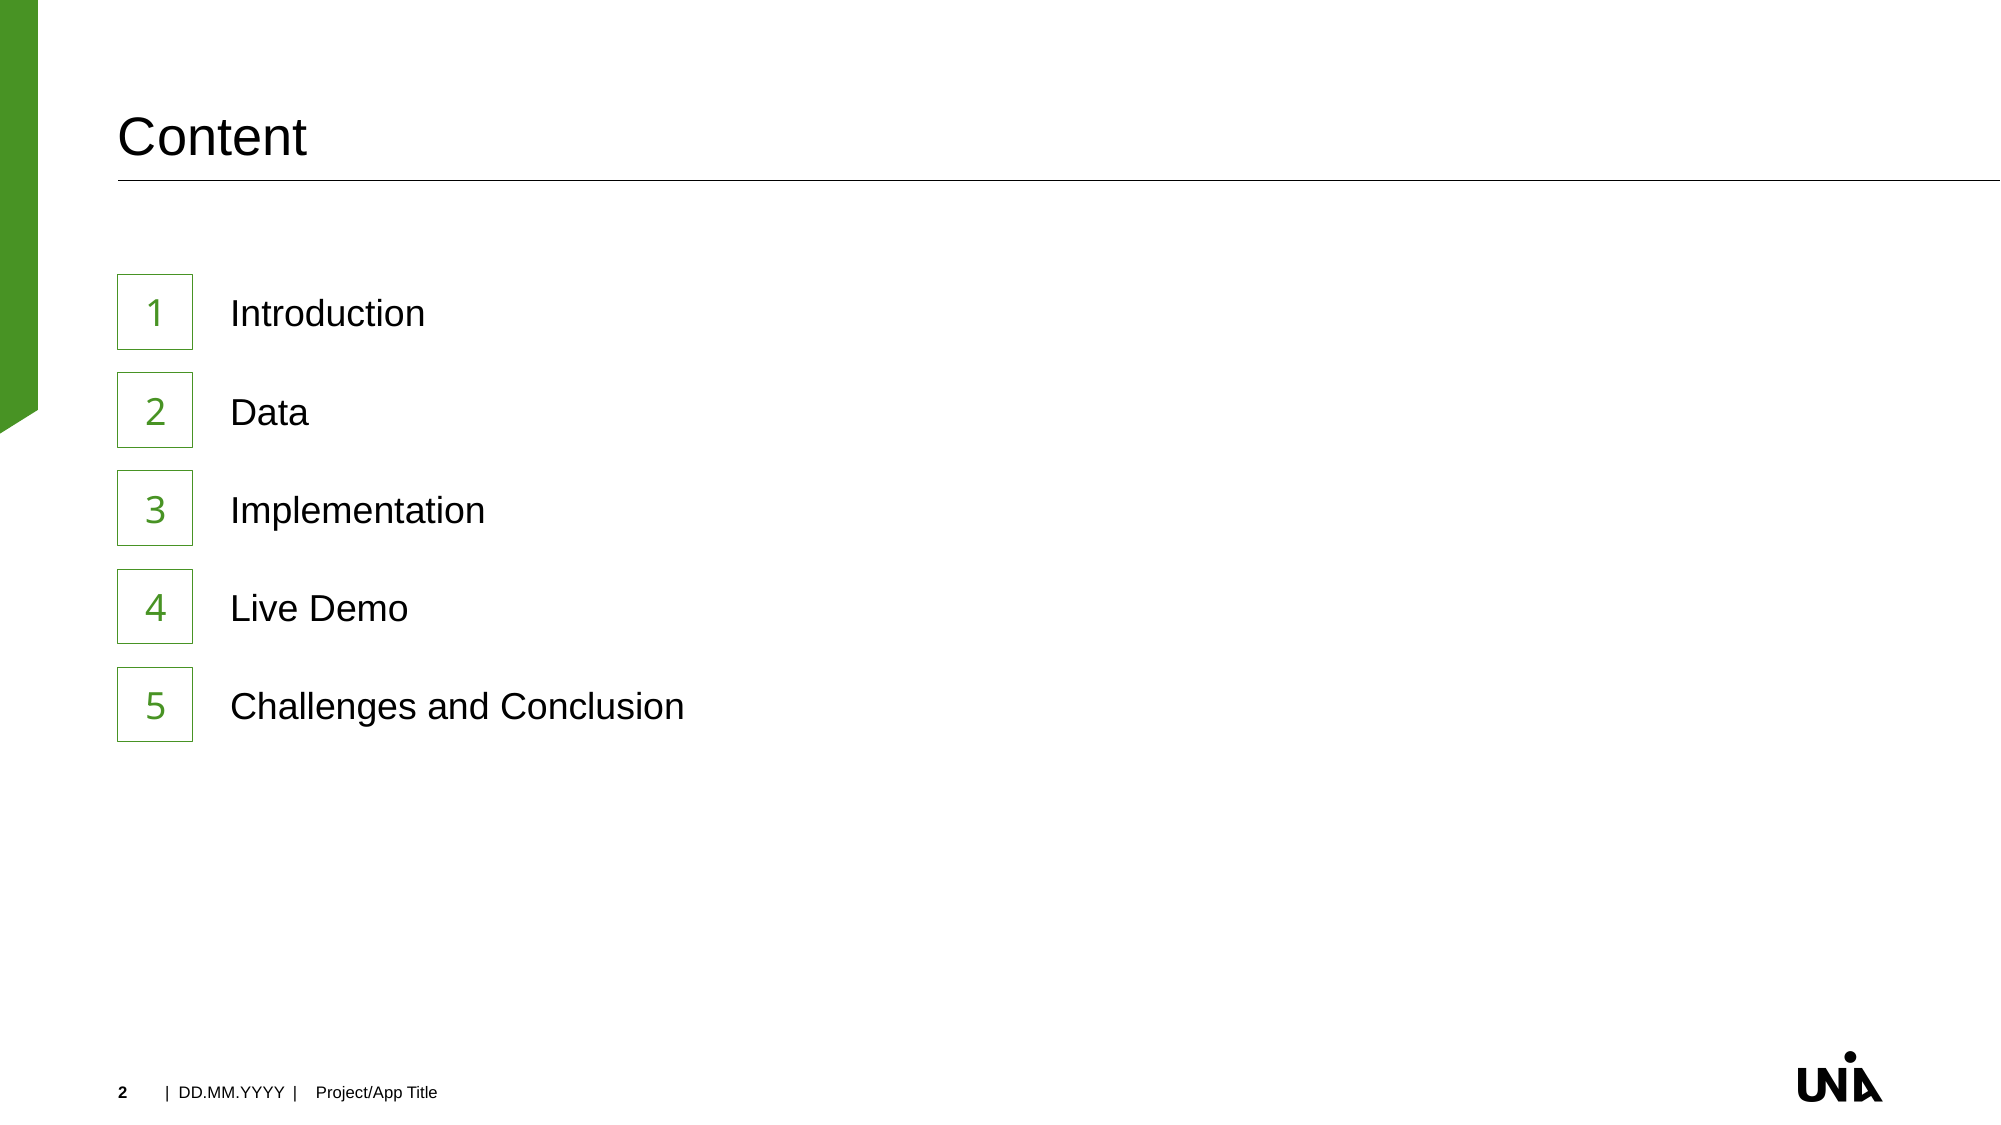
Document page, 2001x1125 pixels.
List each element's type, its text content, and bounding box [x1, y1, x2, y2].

list 1 [117, 274, 193, 350]
slide_number | DD.MM.YYYY [171, 1066, 292, 1102]
list Live Demo [227, 569, 1882, 644]
list Introduction [227, 274, 1882, 350]
title Content [117, 0, 1882, 167]
list 4 [117, 569, 193, 644]
list Data [227, 372, 1882, 448]
list 2 [117, 372, 193, 448]
slide_number 2 [118, 1066, 171, 1102]
footer | Project/App Title [292, 1066, 1490, 1102]
list 5 [117, 667, 193, 742]
list 3 [117, 470, 193, 546]
picture [1798, 1051, 1883, 1102]
list Implementation [227, 470, 1882, 546]
list Challenges and Conclusion [227, 667, 1882, 742]
